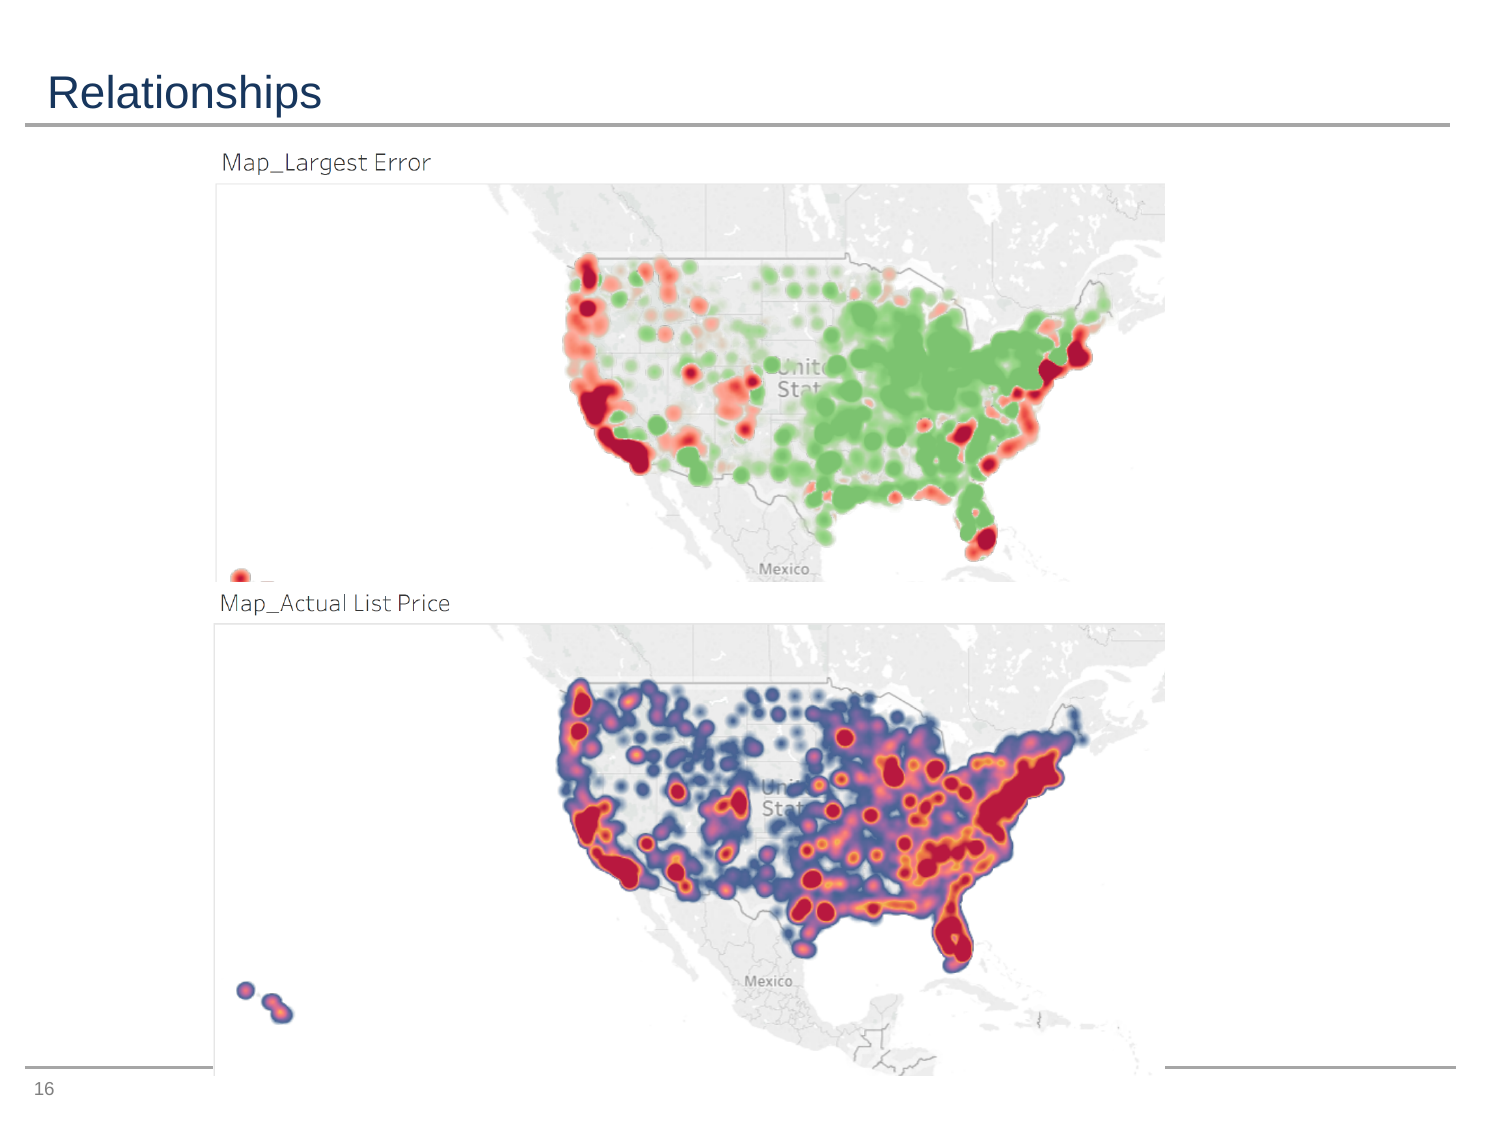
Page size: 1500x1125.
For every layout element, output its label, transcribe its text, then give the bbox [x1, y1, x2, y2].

title Relationships [32, 0, 1500, 125]
picture [213, 582, 1165, 1076]
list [213, 136, 1165, 581]
slide_number 16 [30, 1075, 83, 1100]
